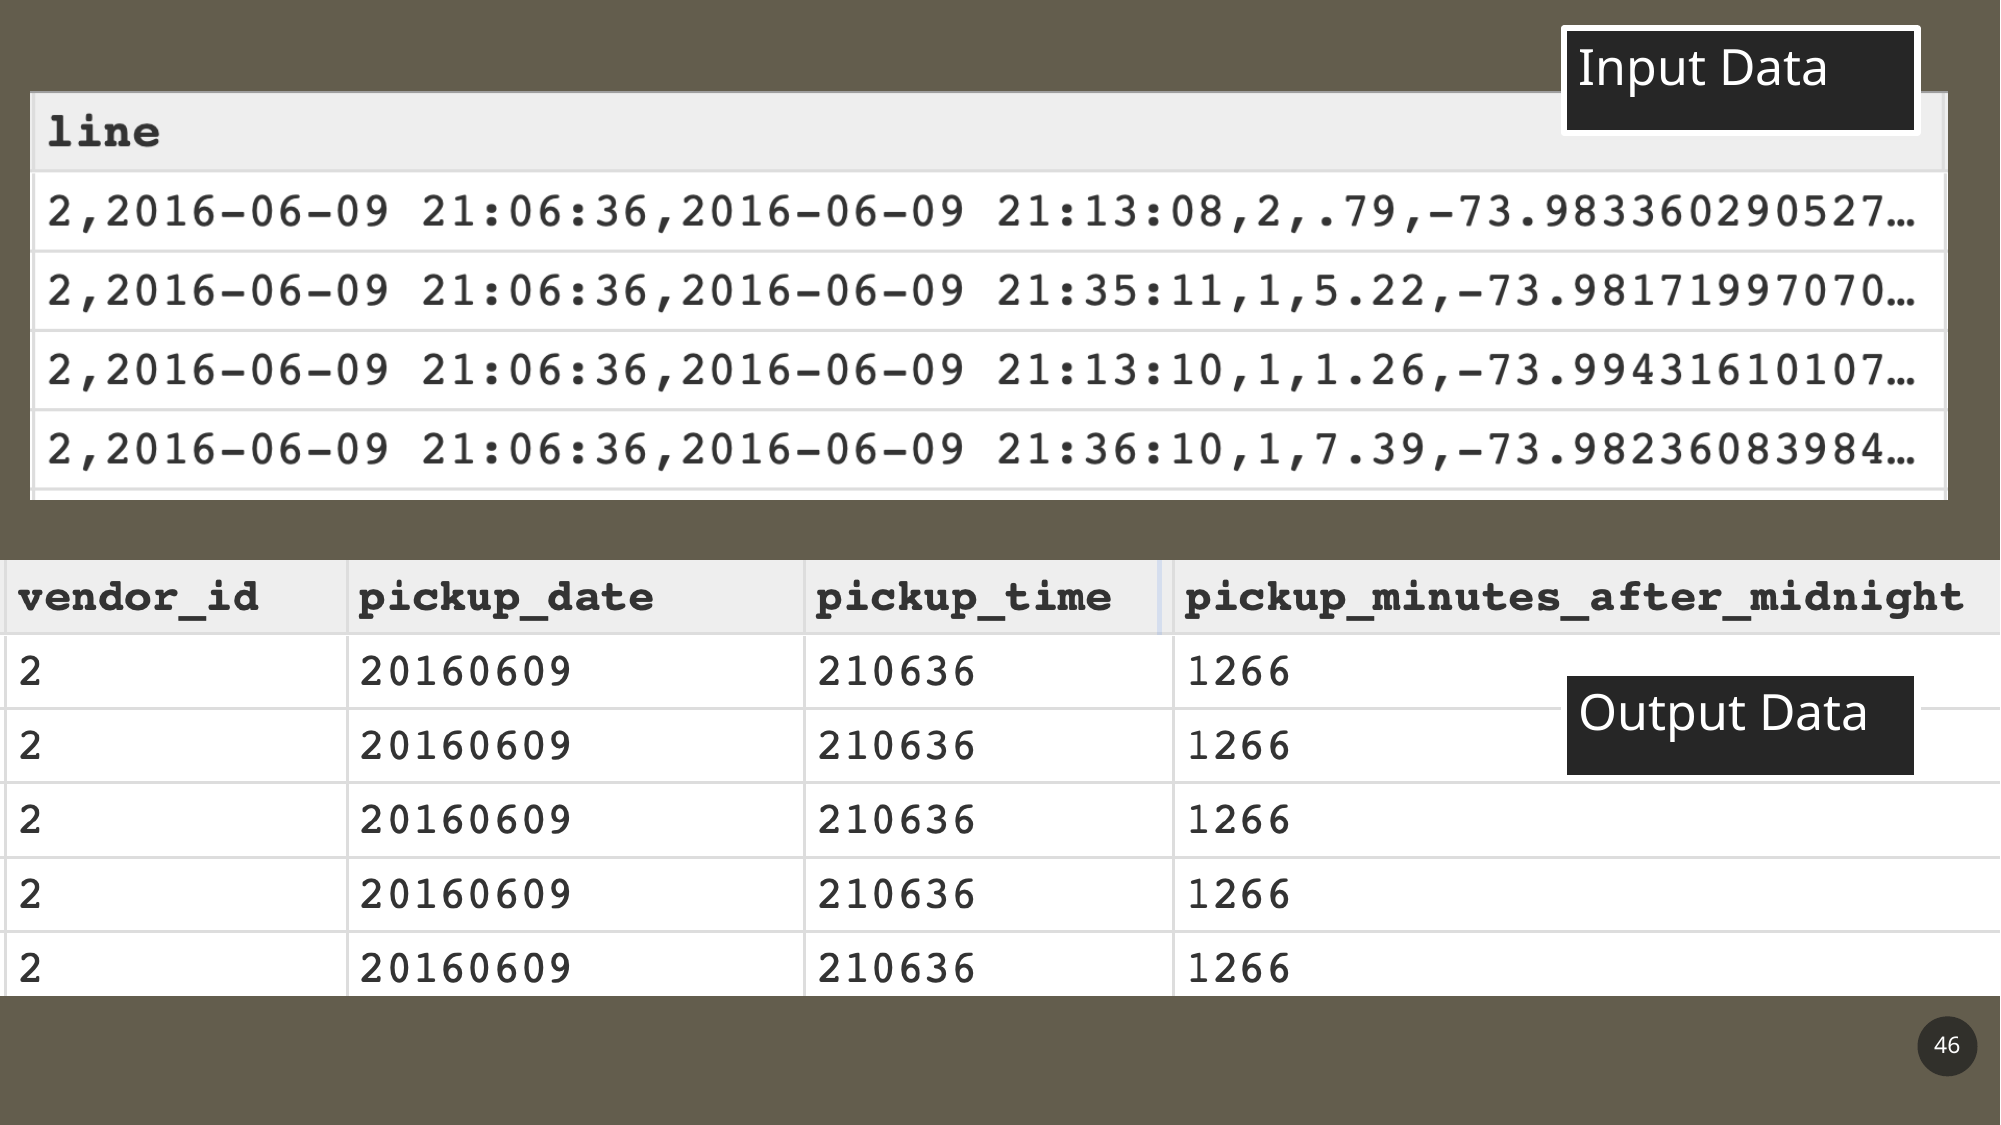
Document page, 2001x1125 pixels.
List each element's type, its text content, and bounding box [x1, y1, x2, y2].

picture [30, 91, 1948, 500]
picture [0, 559, 2000, 996]
slide_number 46 [1917, 1016, 1978, 1077]
text_box Input Data [1564, 28, 1918, 91]
